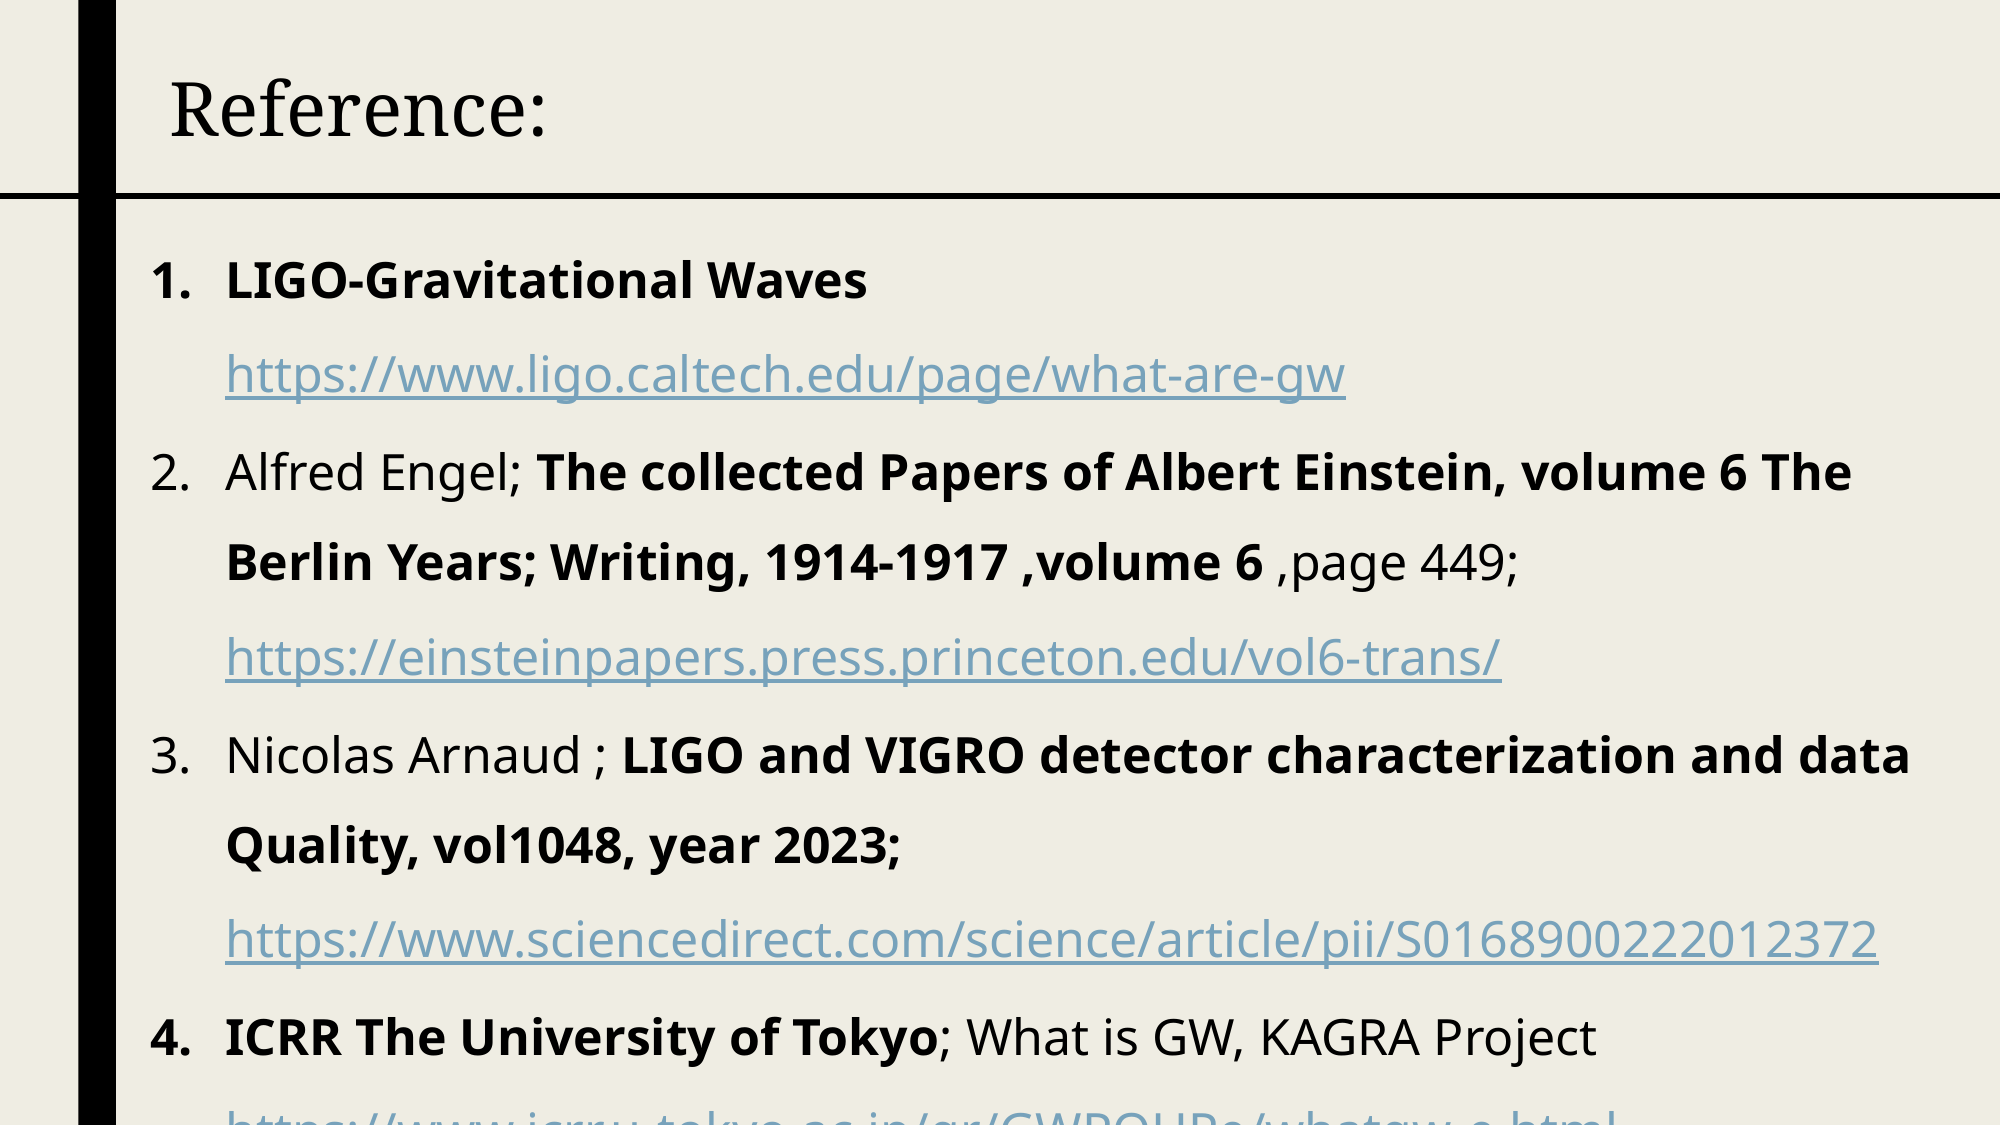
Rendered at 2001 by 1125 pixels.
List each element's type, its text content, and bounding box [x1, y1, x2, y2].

text_box Reference: [154, 54, 1468, 159]
text_box LIGO-Gravitational Waves https://www.ligo.caltech.edu/page/what-are-gw Alfred Engel; The collected Papers of Albert Einstein, volume 6 The Berlin Years; Writing, 1914-1917 ,volume 6 ,page 449; https://einsteinpapers.press.princeton.edu/vol6-trans/ Nicolas Arnaud ; LIGO and VIGRO detector characterization and data Quality, vol1048, year 2023; https://www.sciencedirect.com/science/article/pii/S0168900222012372 ICRR The University of Tokyo; What is GW, KAGRA Project https://www.icrr.u-tokyo.ac.jp/gr/GWPOHPe/whatgw-e.html LISA- NASA; https://lisa.nasa.gov/ [135, 211, 1944, 1125]
